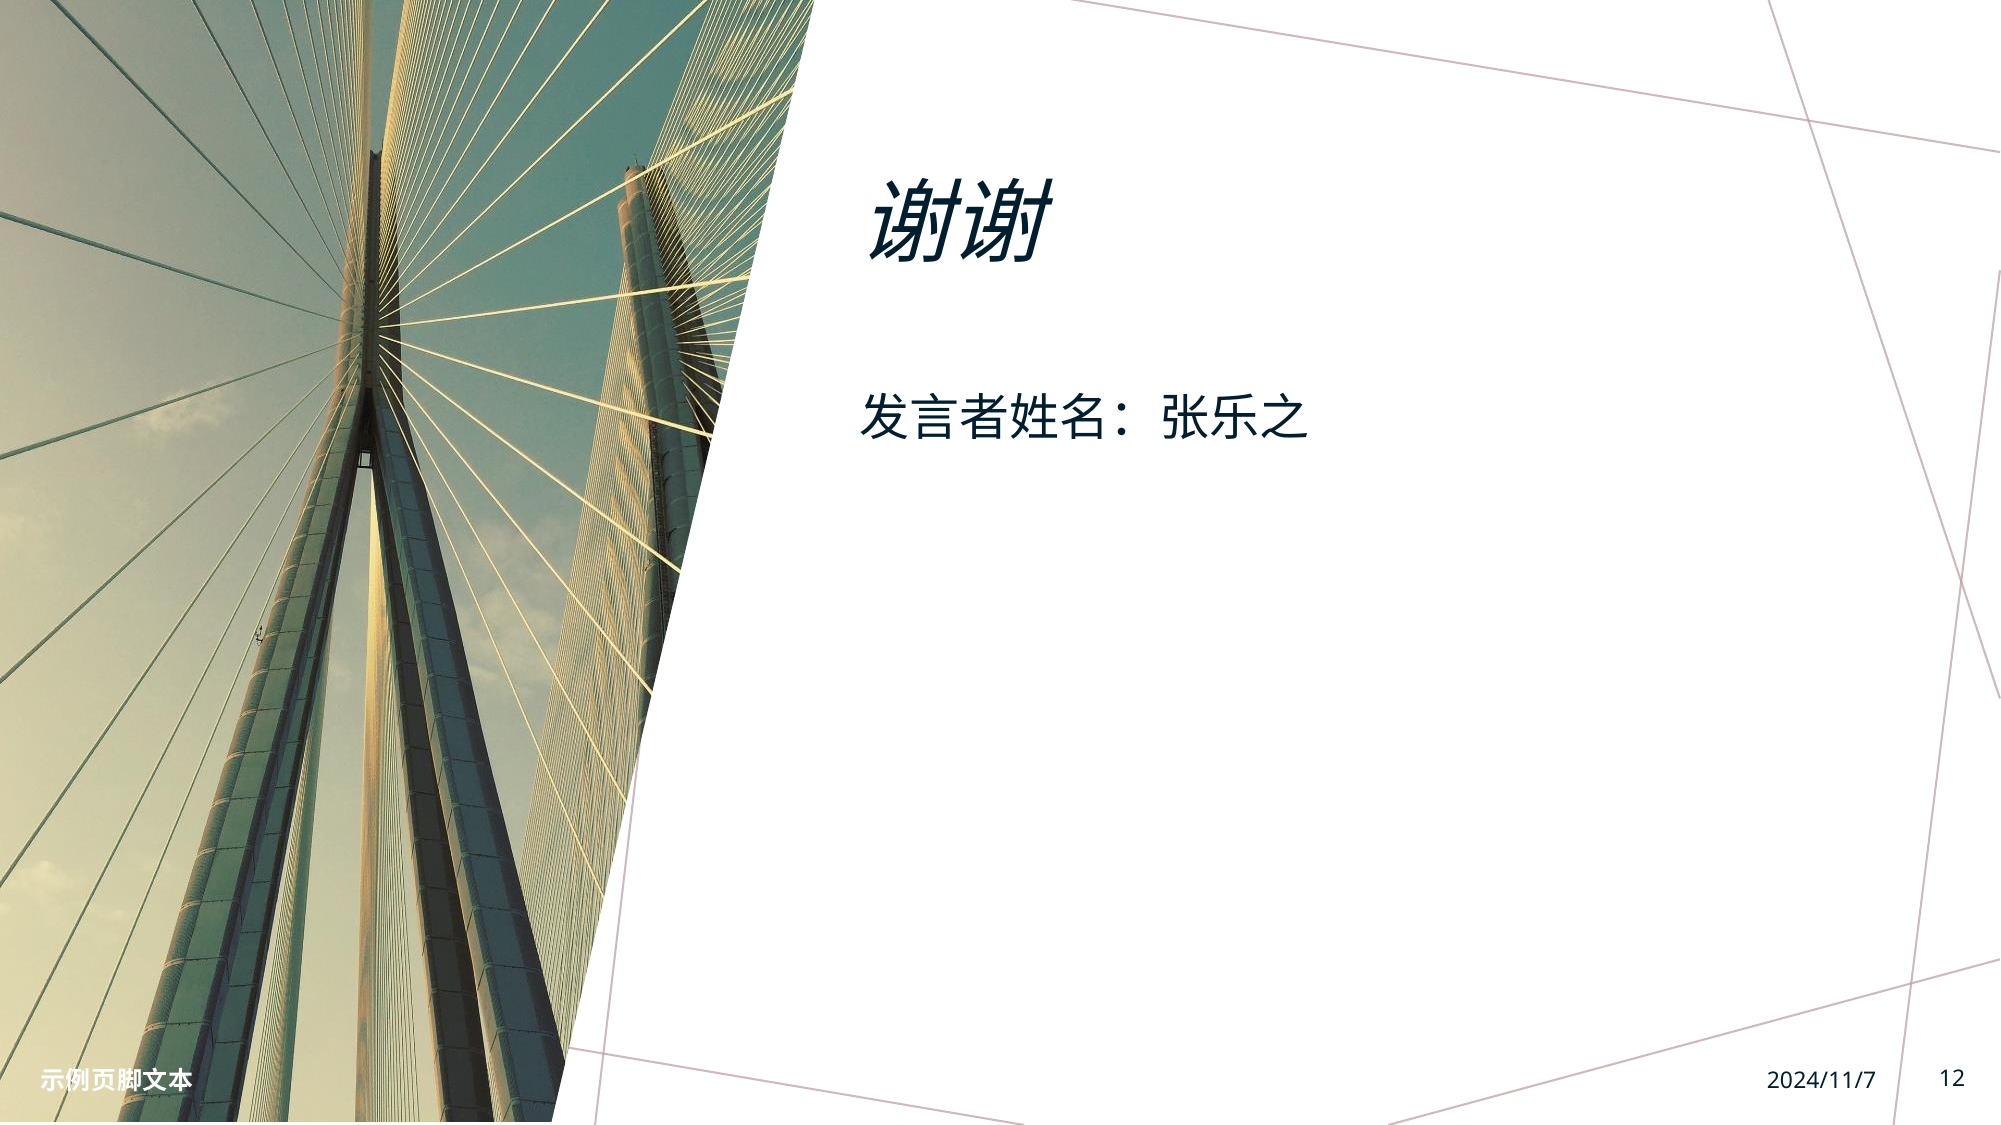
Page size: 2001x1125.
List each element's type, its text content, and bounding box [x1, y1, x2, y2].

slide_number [1203, 1049, 1892, 1110]
title 谢谢 [844, 112, 1868, 340]
list 发言者姓名：张乐之 [844, 377, 1868, 1038]
slide_number 12 [1903, 1049, 1981, 1110]
picture [0, 0, 815, 1122]
